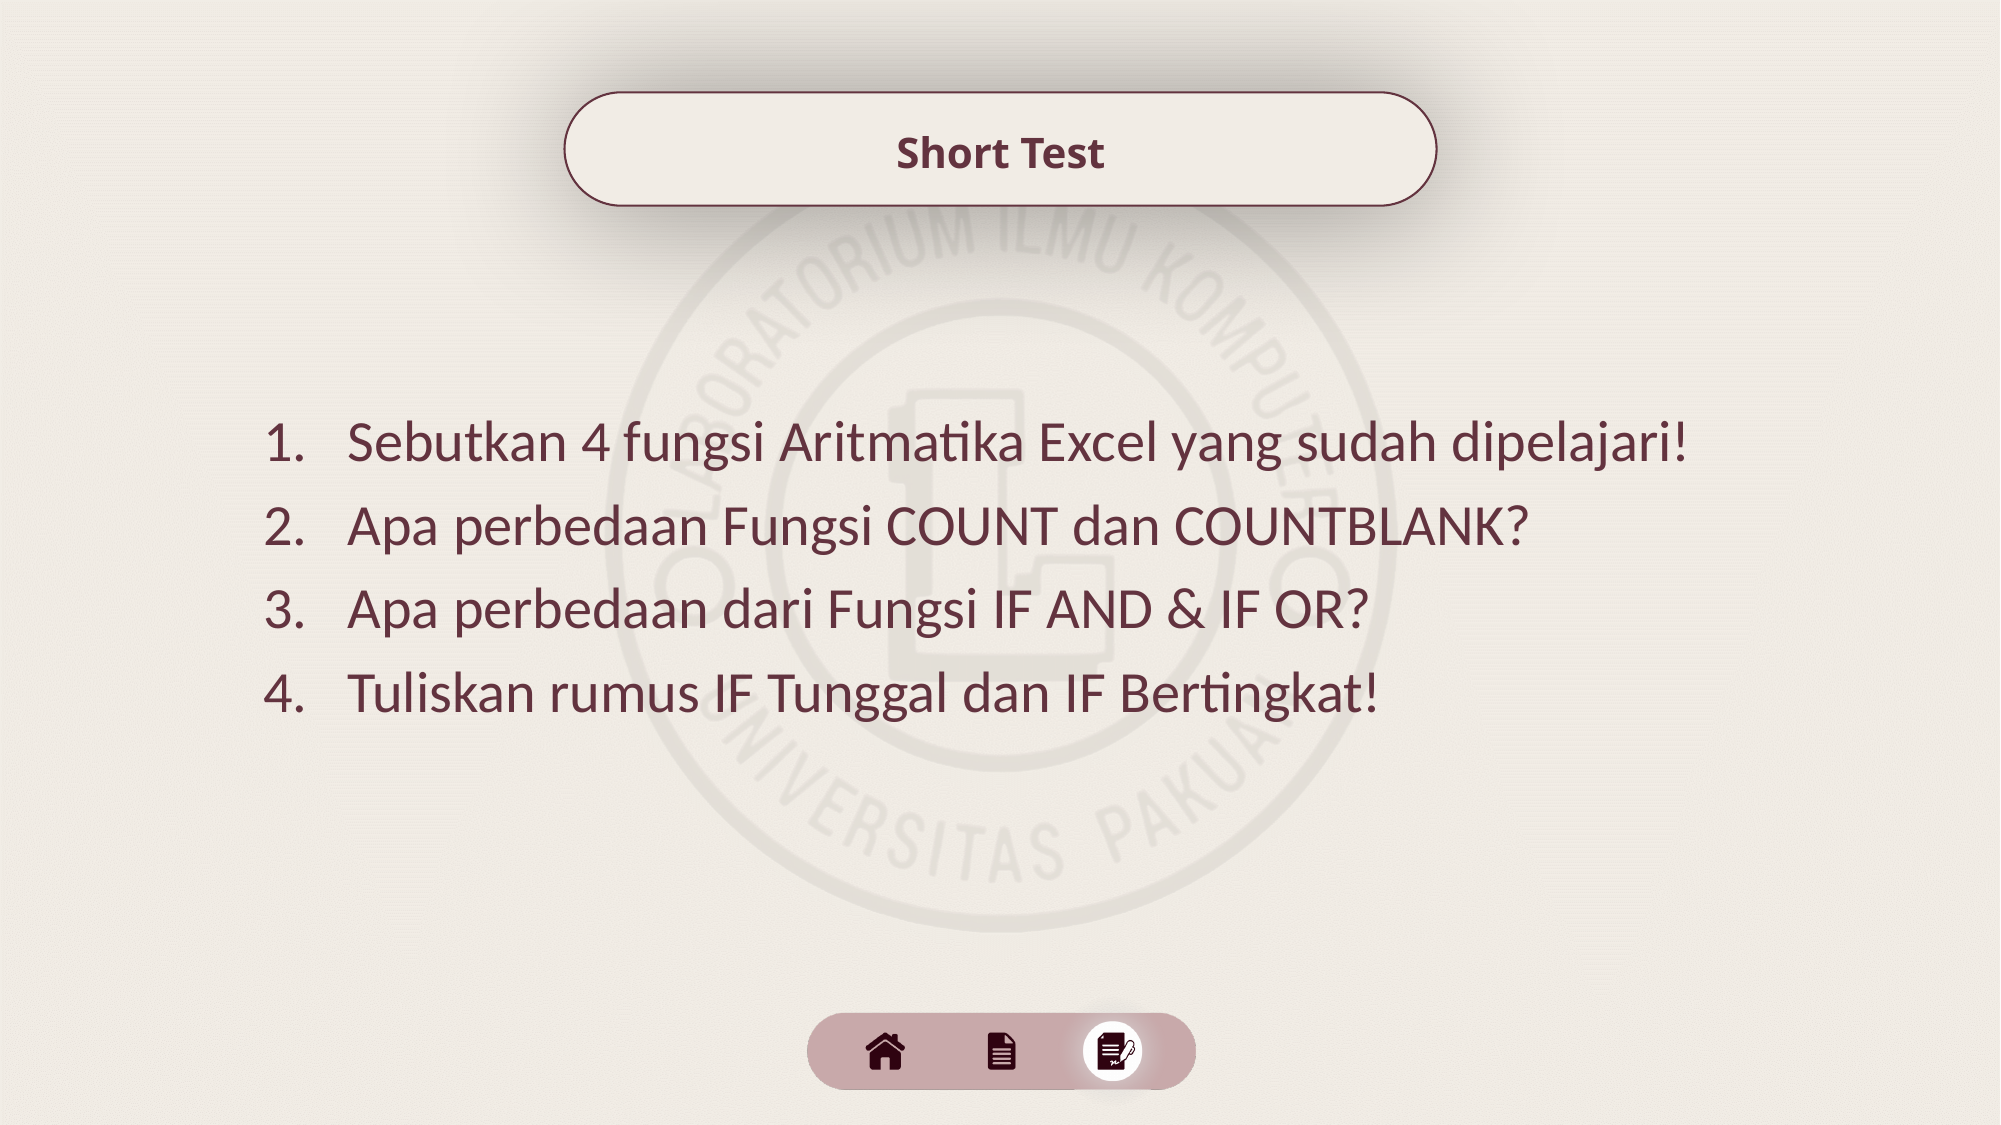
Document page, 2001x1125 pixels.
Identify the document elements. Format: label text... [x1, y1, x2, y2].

list Short Test [646, 124, 1355, 186]
picture [0, 0, 2001, 1125]
list Sebutkan 4 fungsi Aritmatika Excel yang sudah dipelajari! Apa perbedaan Fungsi COUNT dan COUNTBLANK? Apa perbedaan dari Fungsi IF AND & IF OR? Tuliskan rumus IF Tunggal dan IF Bertingkat! [248, 403, 1752, 760]
